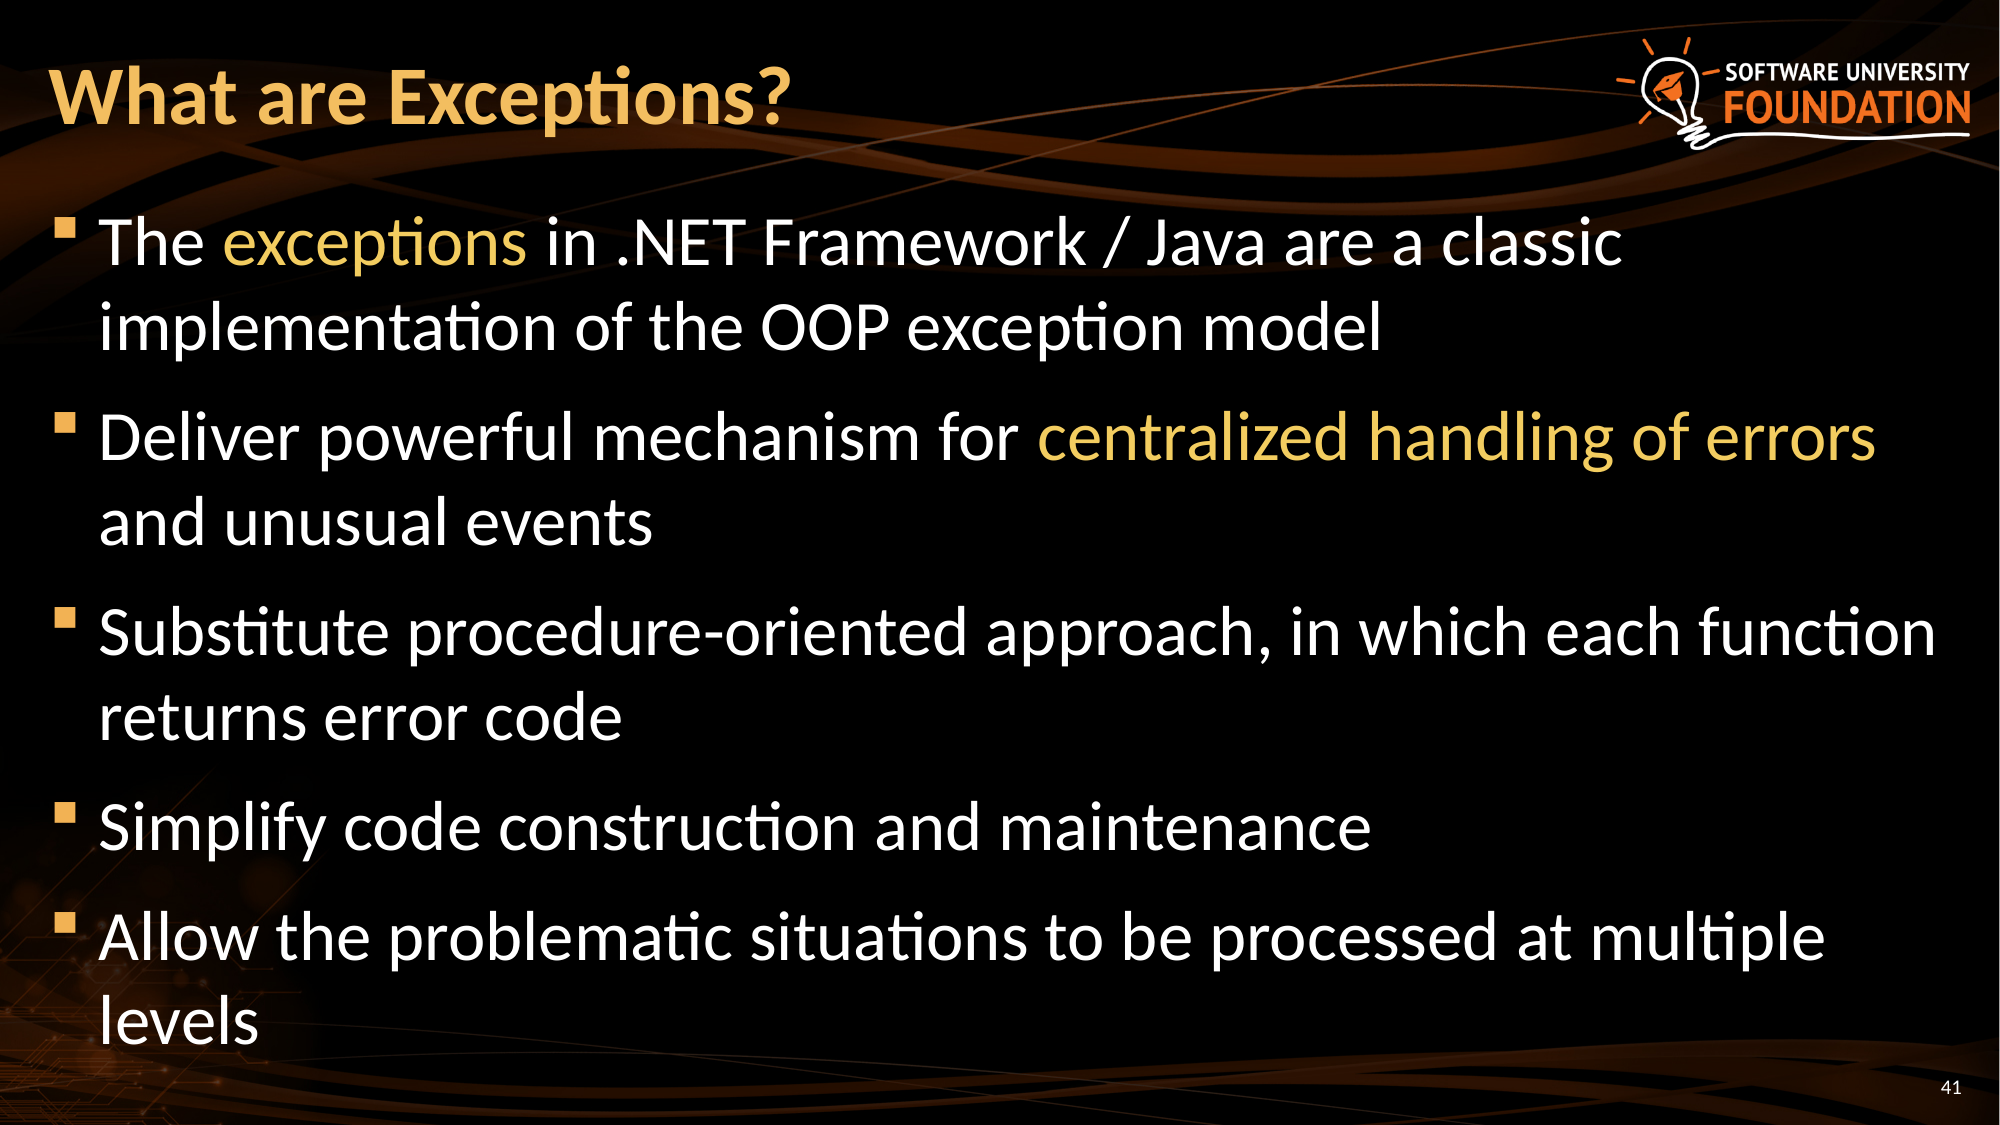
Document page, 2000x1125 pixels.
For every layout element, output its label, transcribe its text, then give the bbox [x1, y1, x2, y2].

picture [0, 0, 2000, 1125]
title What are Exceptions? [30, 6, 1602, 189]
list The exceptions in .NET Framework / Java are a classic implementation of the OOP exception model Deliver powerful mechanism for centralized handling of errors and unusual events Substitute procedure-oriented approach, in which each function returns error code Simplify code construction and maintenance Allow the problematic situations to be processed at multiple levels [31, 188, 1968, 1103]
